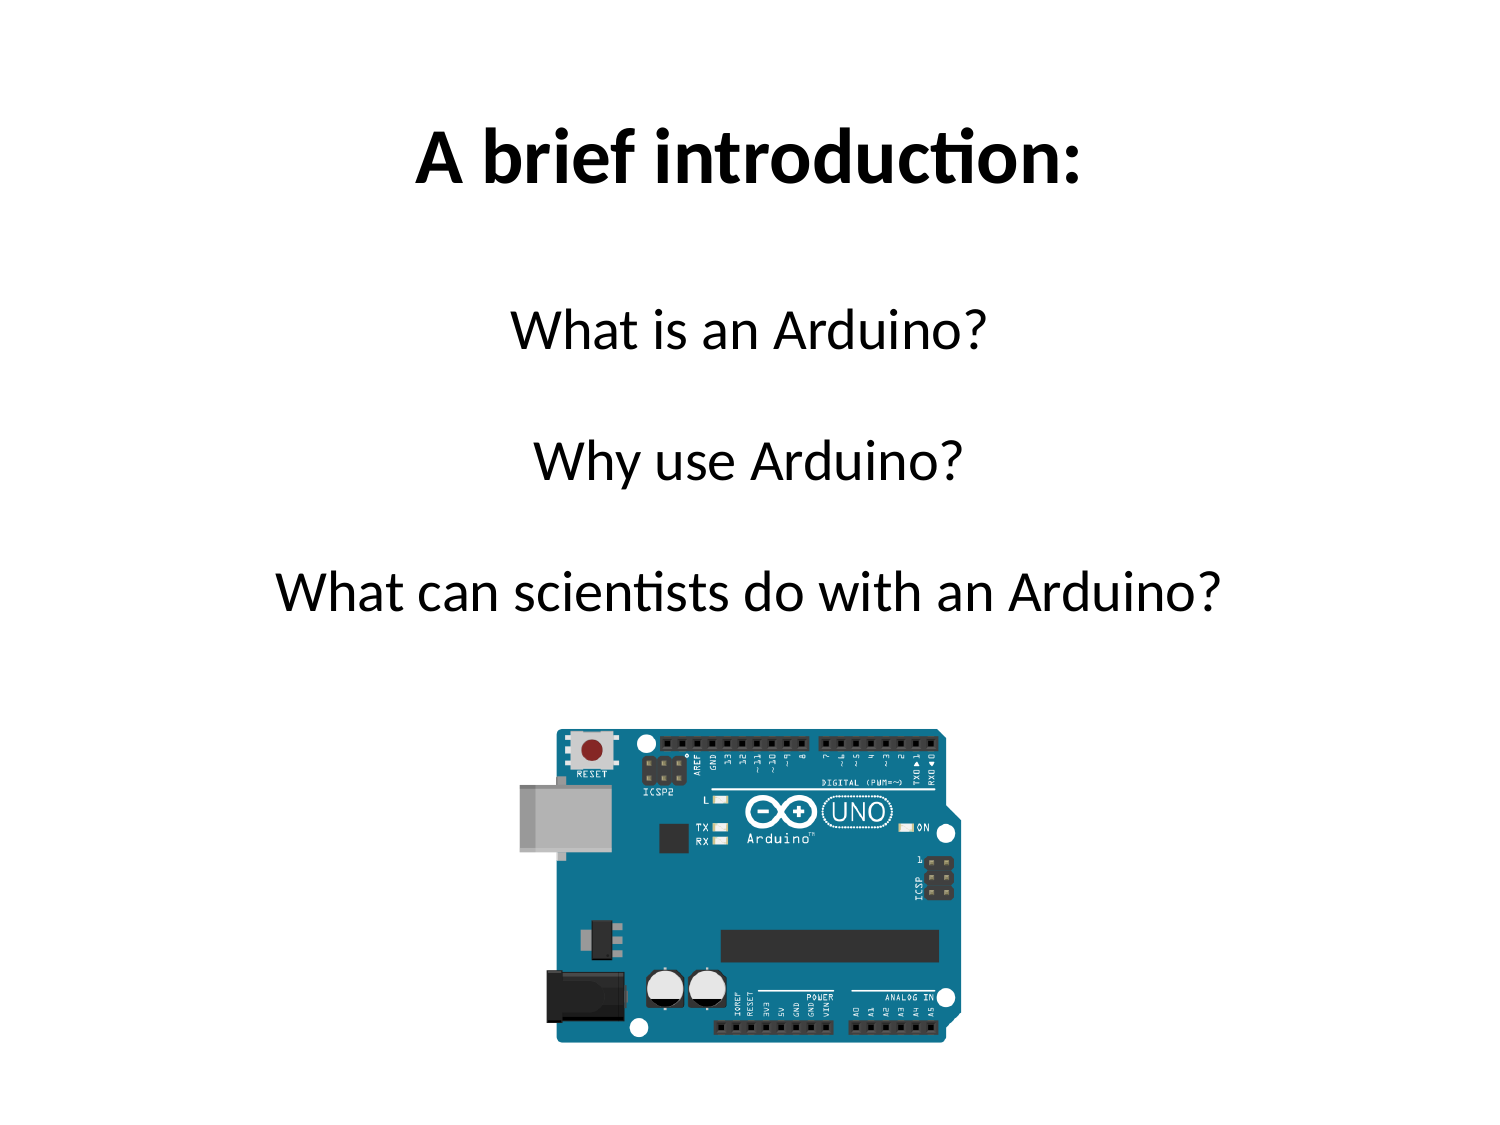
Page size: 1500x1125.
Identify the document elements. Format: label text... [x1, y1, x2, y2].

text_box A brief introduction: [77, 96, 1422, 207]
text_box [241, 283, 1258, 632]
picture [519, 707, 981, 1066]
